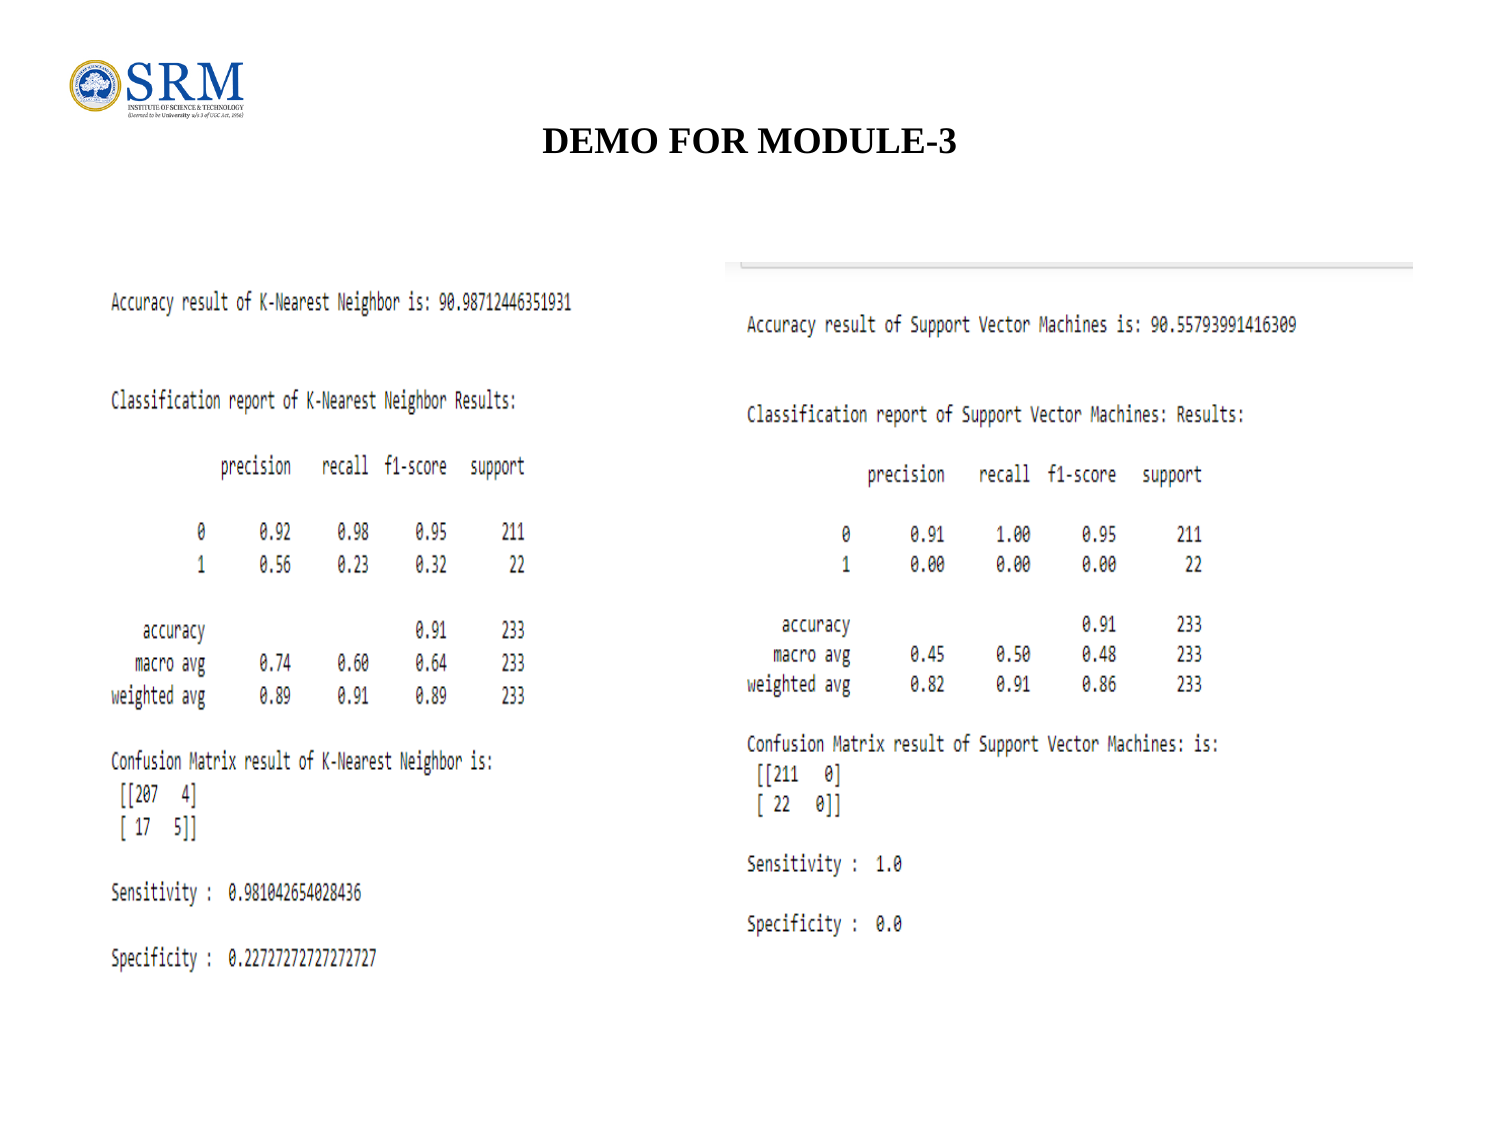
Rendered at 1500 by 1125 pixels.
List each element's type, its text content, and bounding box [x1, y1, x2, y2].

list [724, 262, 1413, 968]
title DEMO FOR MODULE-3 [75, 45, 1425, 233]
picture [62, 49, 251, 130]
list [74, 249, 776, 1013]
